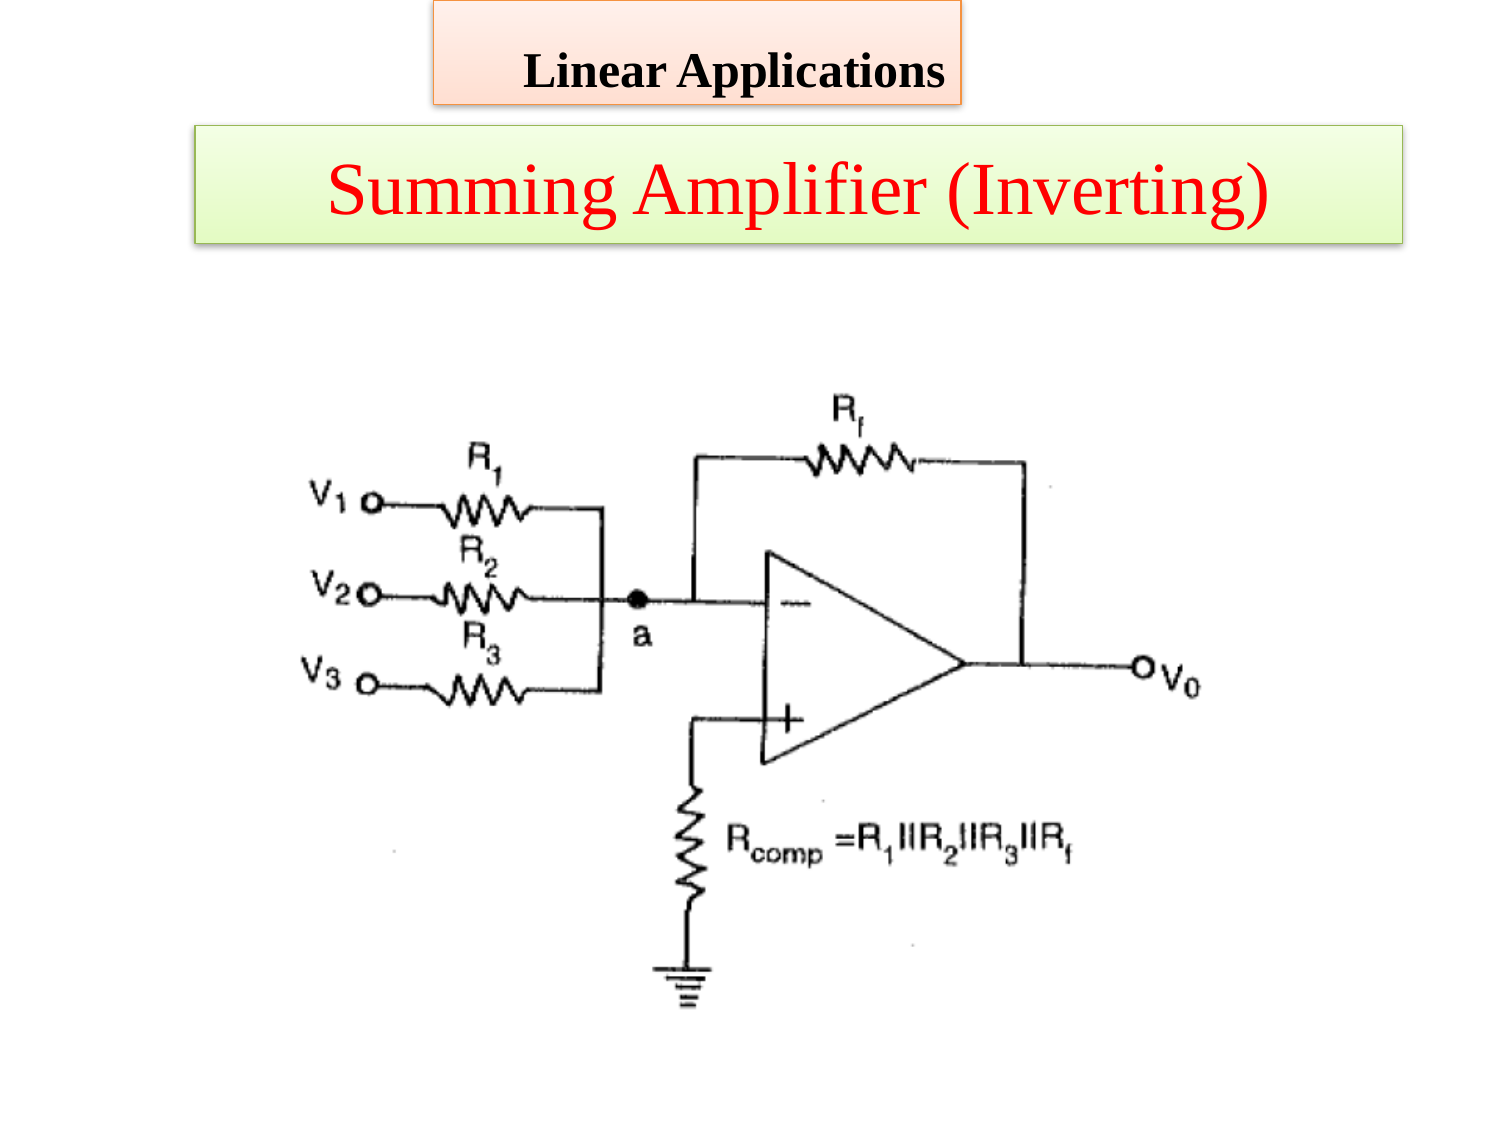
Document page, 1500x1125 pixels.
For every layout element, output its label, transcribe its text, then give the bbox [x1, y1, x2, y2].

text_box Linear Applications [433, 0, 962, 105]
picture [285, 373, 1215, 1023]
title Summing Amplifier (Inverting) [194, 125, 1403, 244]
